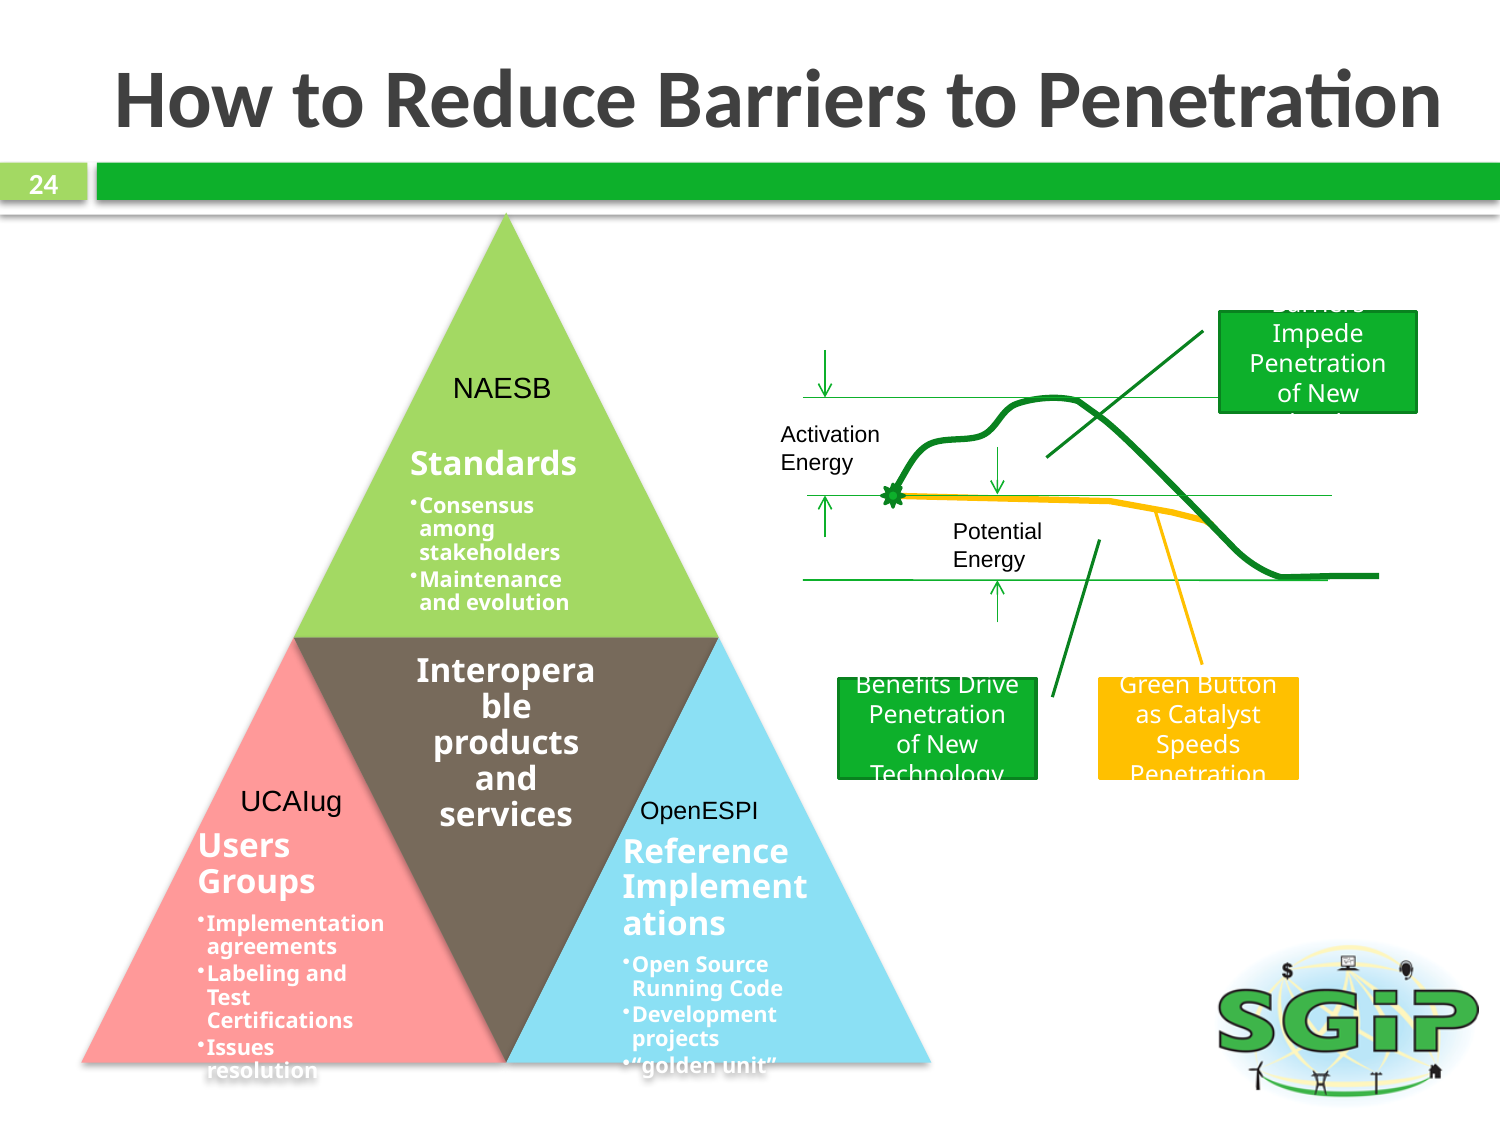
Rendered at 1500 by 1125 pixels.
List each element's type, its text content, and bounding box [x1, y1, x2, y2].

picture [1212, 937, 1479, 1110]
slide_number 24 [0, 162, 88, 203]
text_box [0, 212, 1144, 1063]
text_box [764, 311, 1418, 780]
title How to Reduce Barriers to Penetration [99, 24, 1479, 163]
